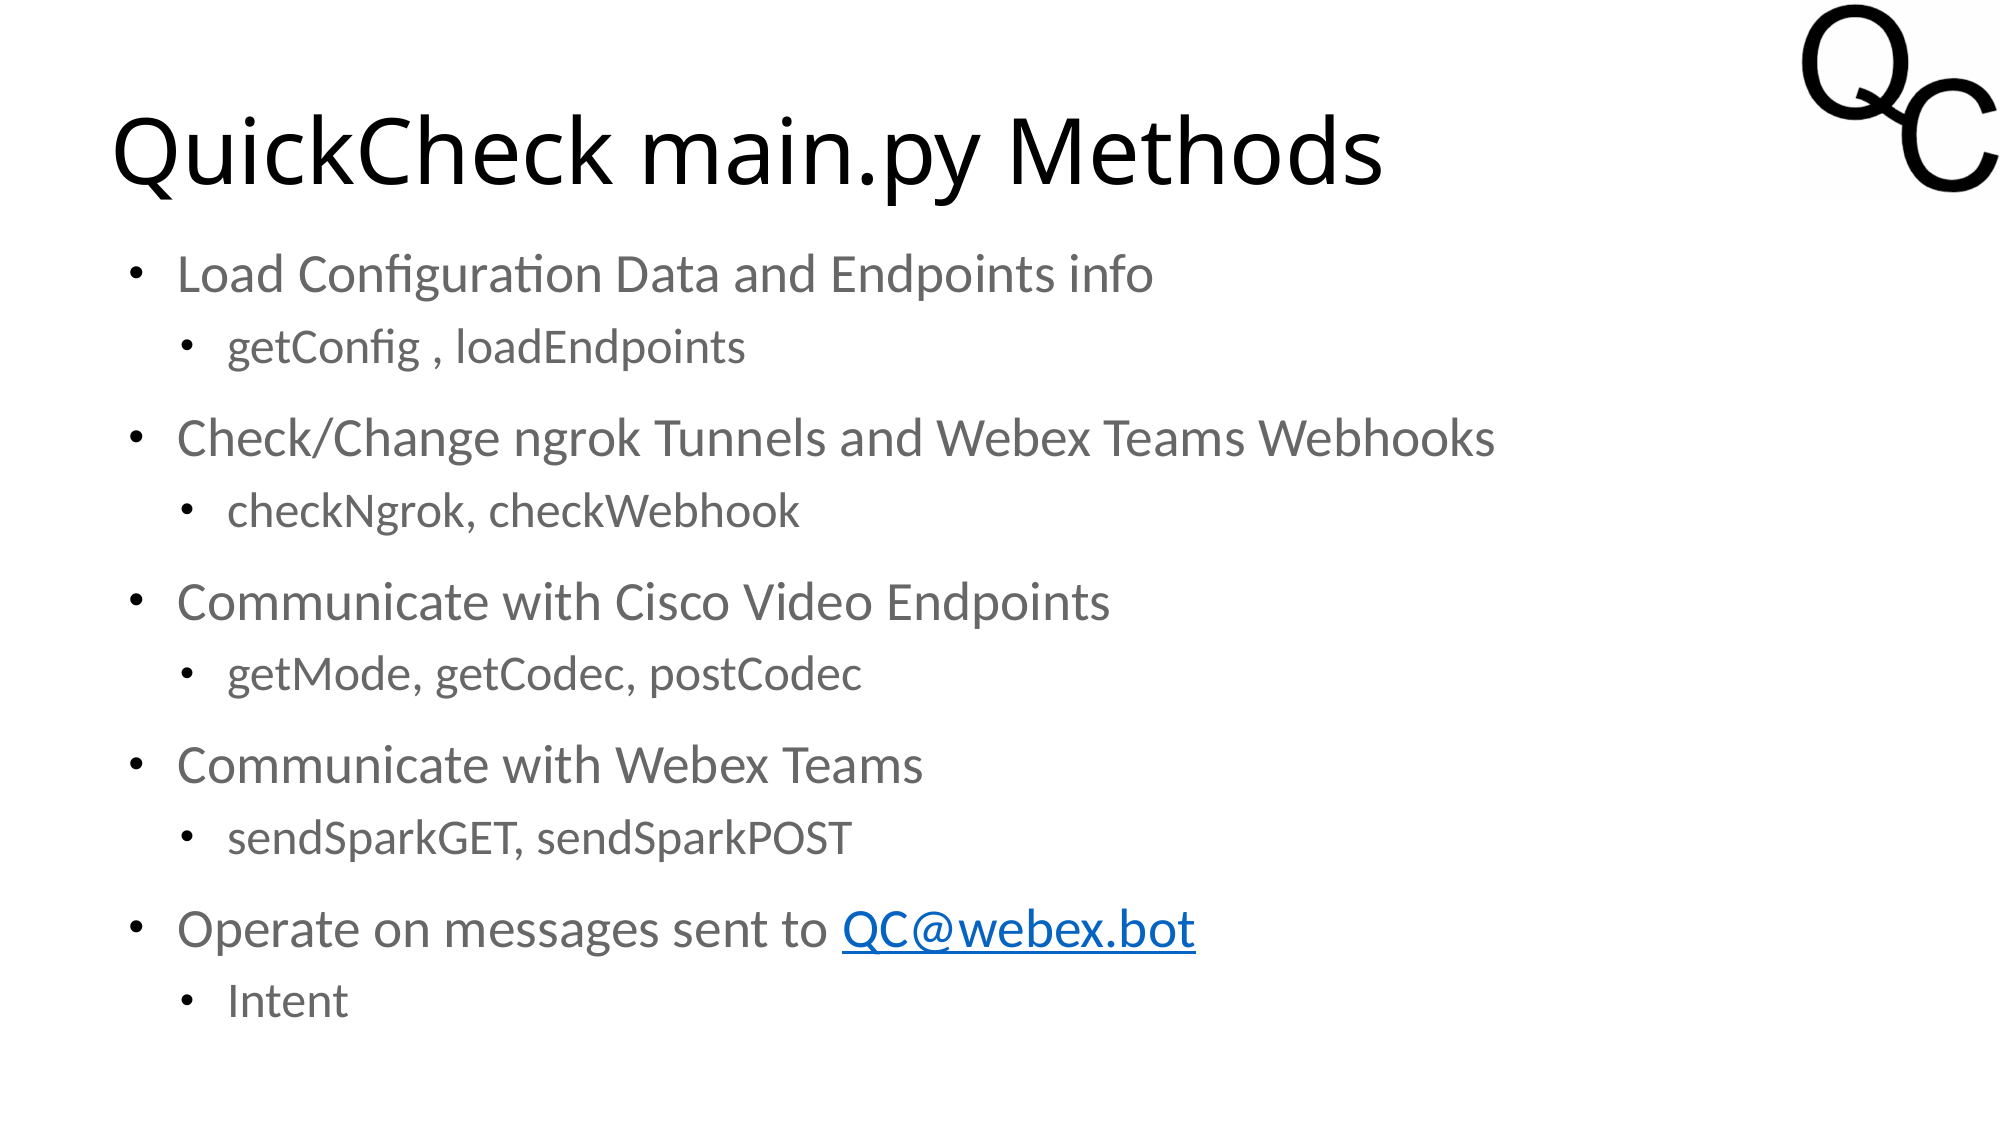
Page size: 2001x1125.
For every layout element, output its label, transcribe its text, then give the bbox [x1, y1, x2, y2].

picture [1799, 0, 2000, 201]
list Load Configuration Data and Endpoints info getConfig , loadEndpoints Check/Change ngrok Tunnels and Webex Teams Webhooks checkNgrok, checkWebhook Communicate with Cisco Video Endpoints getMode, getCodec, postCodec Communicate with Webex Teams sendSparkGET, sendSparkPOST Operate on messages sent to QC@webex.bot Intent [101, 235, 1912, 1065]
title QuickCheck main.py Methods [95, 74, 1922, 235]
